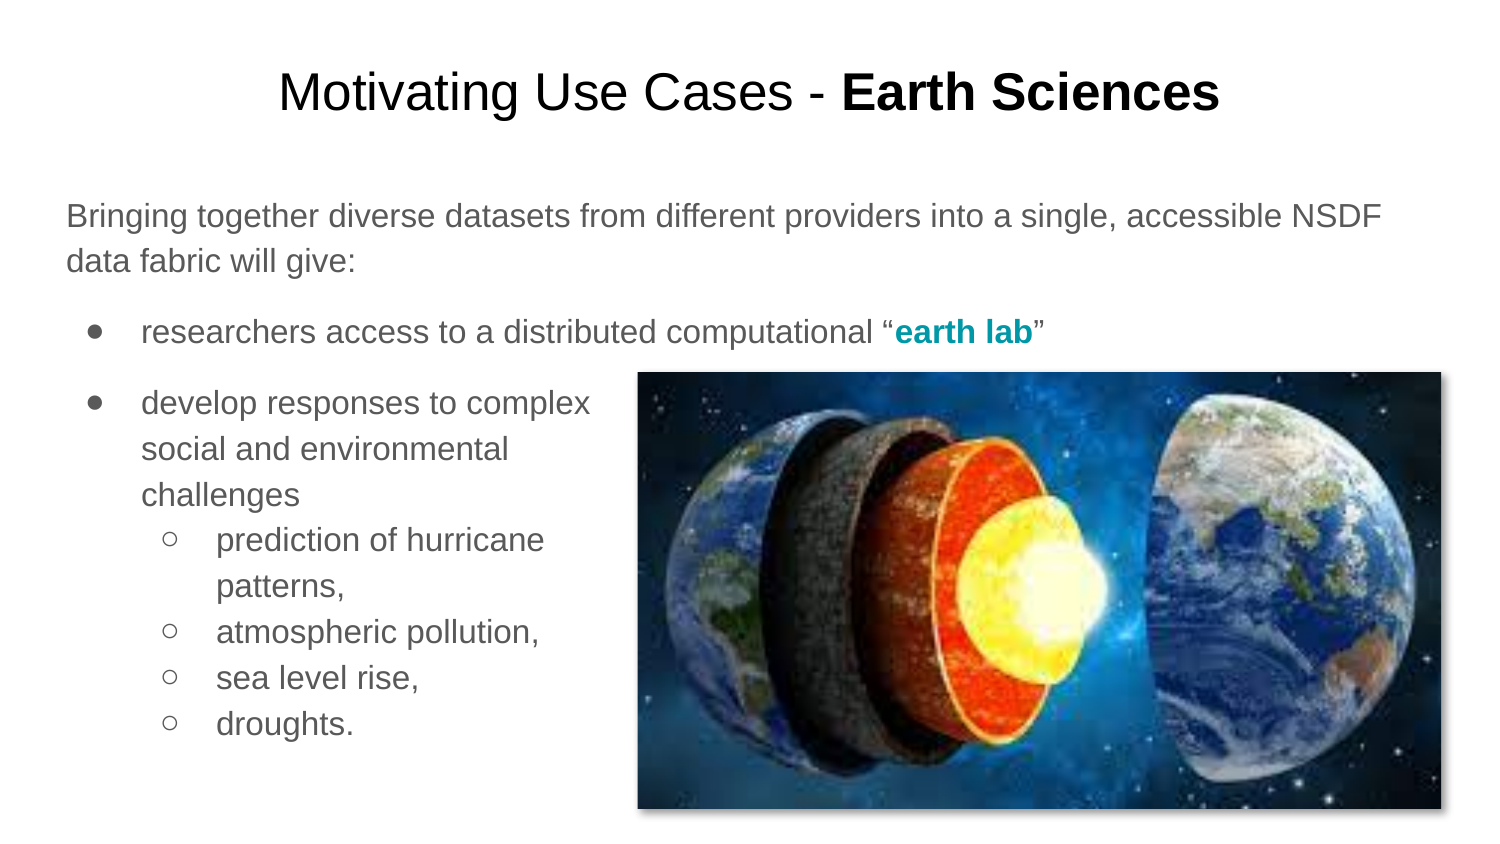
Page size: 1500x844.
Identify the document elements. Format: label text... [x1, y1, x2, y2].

list Bringing together diverse datasets from different providers into a single, accessible NSDF data fabric will give: researchers access to a distributed computational “earth lab” develop responses to complex social and environmental challenges prediction of hurricane patterns, atmospheric pollution, sea level rise, droughts. [51, 172, 1407, 844]
title Motivating Use Cases - Earth Sciences [51, 41, 1449, 136]
picture [637, 372, 1442, 809]
